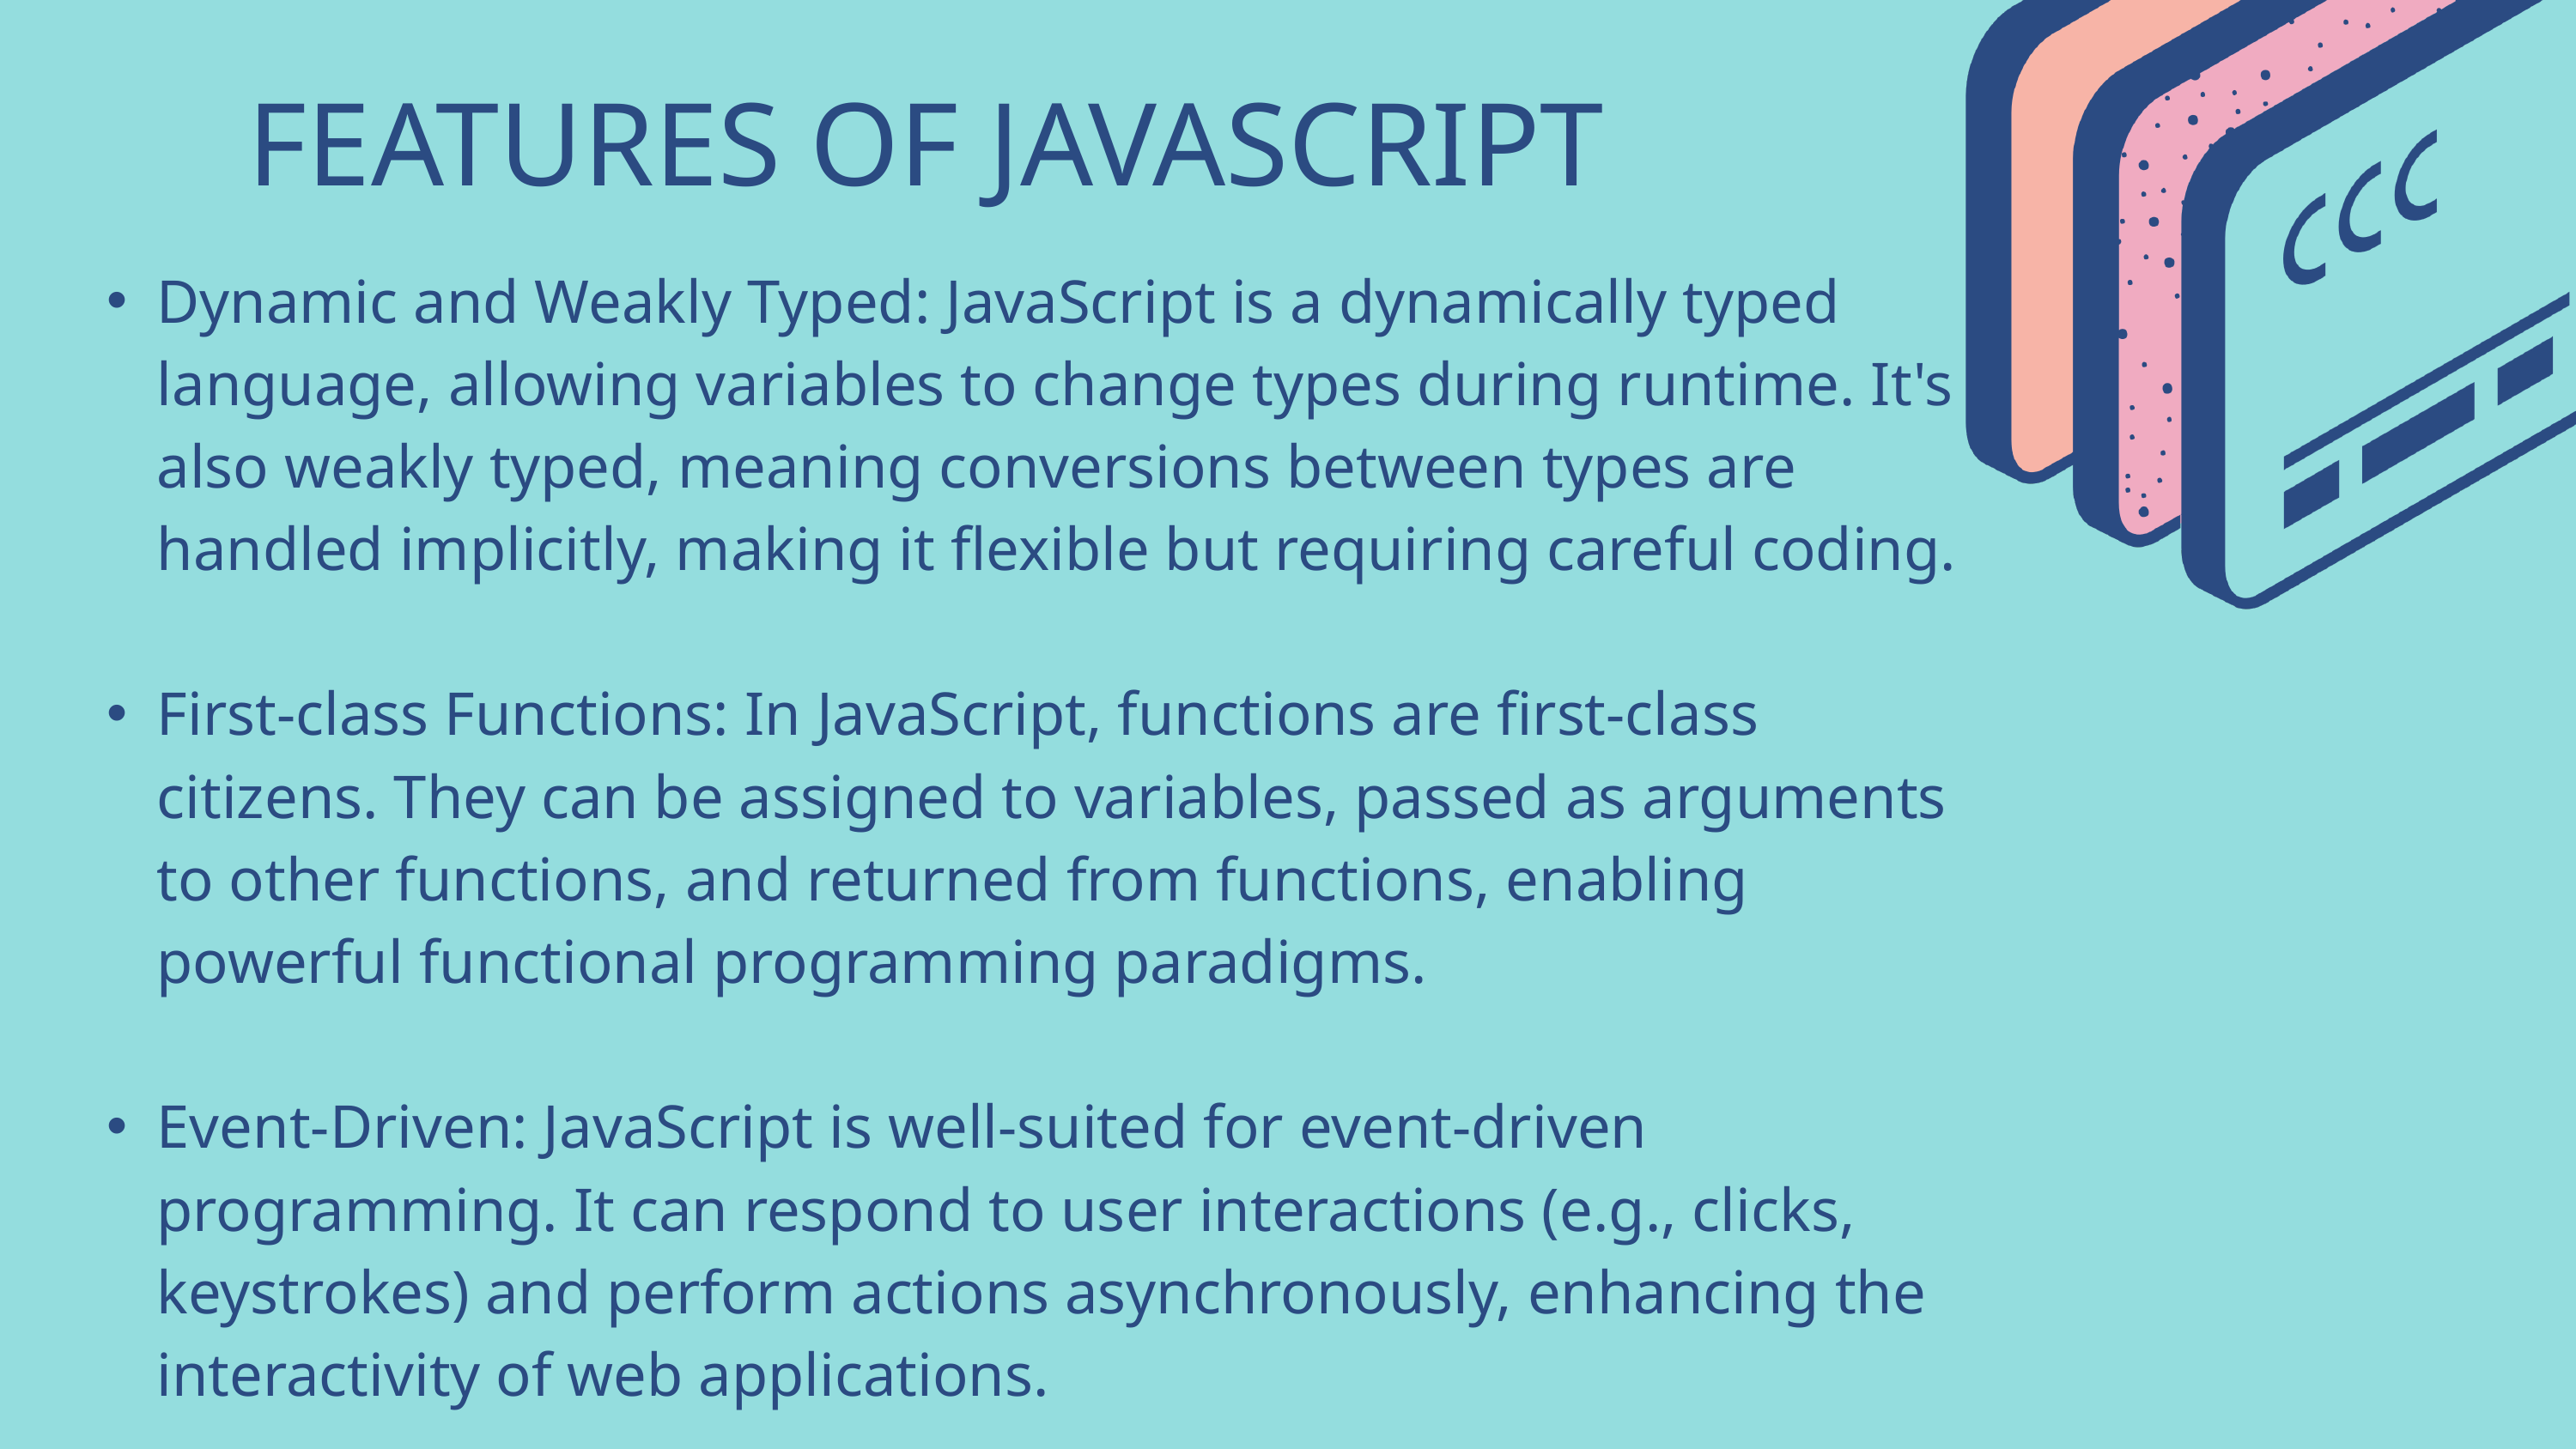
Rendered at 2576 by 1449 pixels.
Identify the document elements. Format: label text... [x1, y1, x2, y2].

text_box [1965, 0, 2576, 612]
text_box Dynamic and Weakly Typed: JavaScript is a dynamically typed language, allowing variables to change types during runtime. It's also weakly typed, meaning conversions between types are handled implicitly, making it flexible but requiring careful coding. First-class Functions: In JavaScript, functions are first-class citizens. They can be assigned to variables, passed as arguments to other functions, and returned from functions, enabling powerful functional programming paradigms. Event-Driven: JavaScript is well-suited for event-driven programming. It can respond to user interactions (e.g., clicks, keystrokes) and perform actions asynchronously, enhancing the interactivity of web applications. [56, 252, 1966, 1409]
text_box FEATURES OF JAVASCRIPT [144, 88, 1708, 209]
